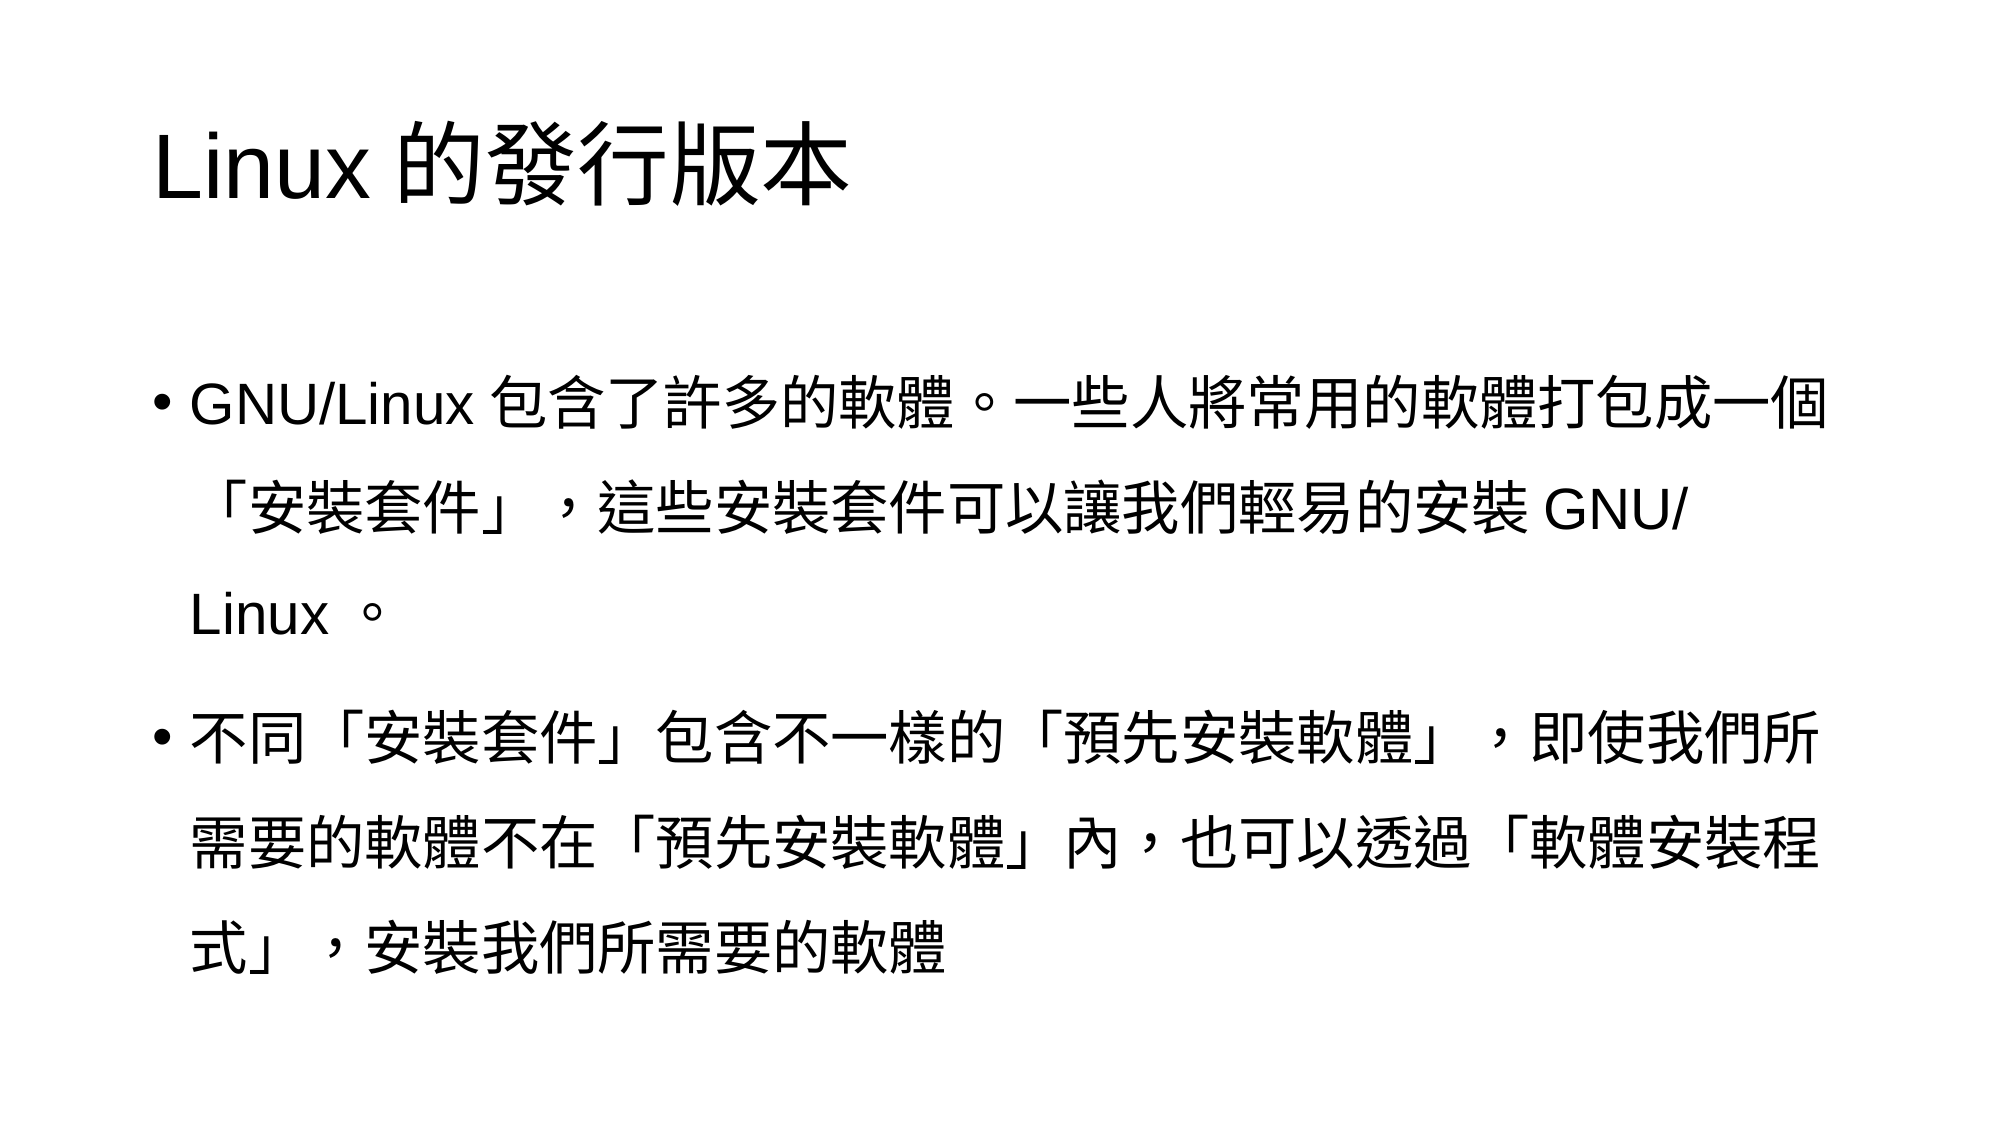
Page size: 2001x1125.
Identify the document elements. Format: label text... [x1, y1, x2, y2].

list GNU/Linux包含了許多的軟體。一些人將常用的軟體打包成一個「安裝套件」，這些安裝套件可以讓我們輕易的安裝GNU/Linux。 不同「安裝套件」包含不一樣的「預先安裝軟體」，即使我們所需要的軟體不在「預先安裝軟體」內，也可以透過「軟體安裝程式」，安裝我們所需要的軟體 [137, 299, 1863, 1014]
title Linux的發行版本 [137, 59, 1863, 278]
